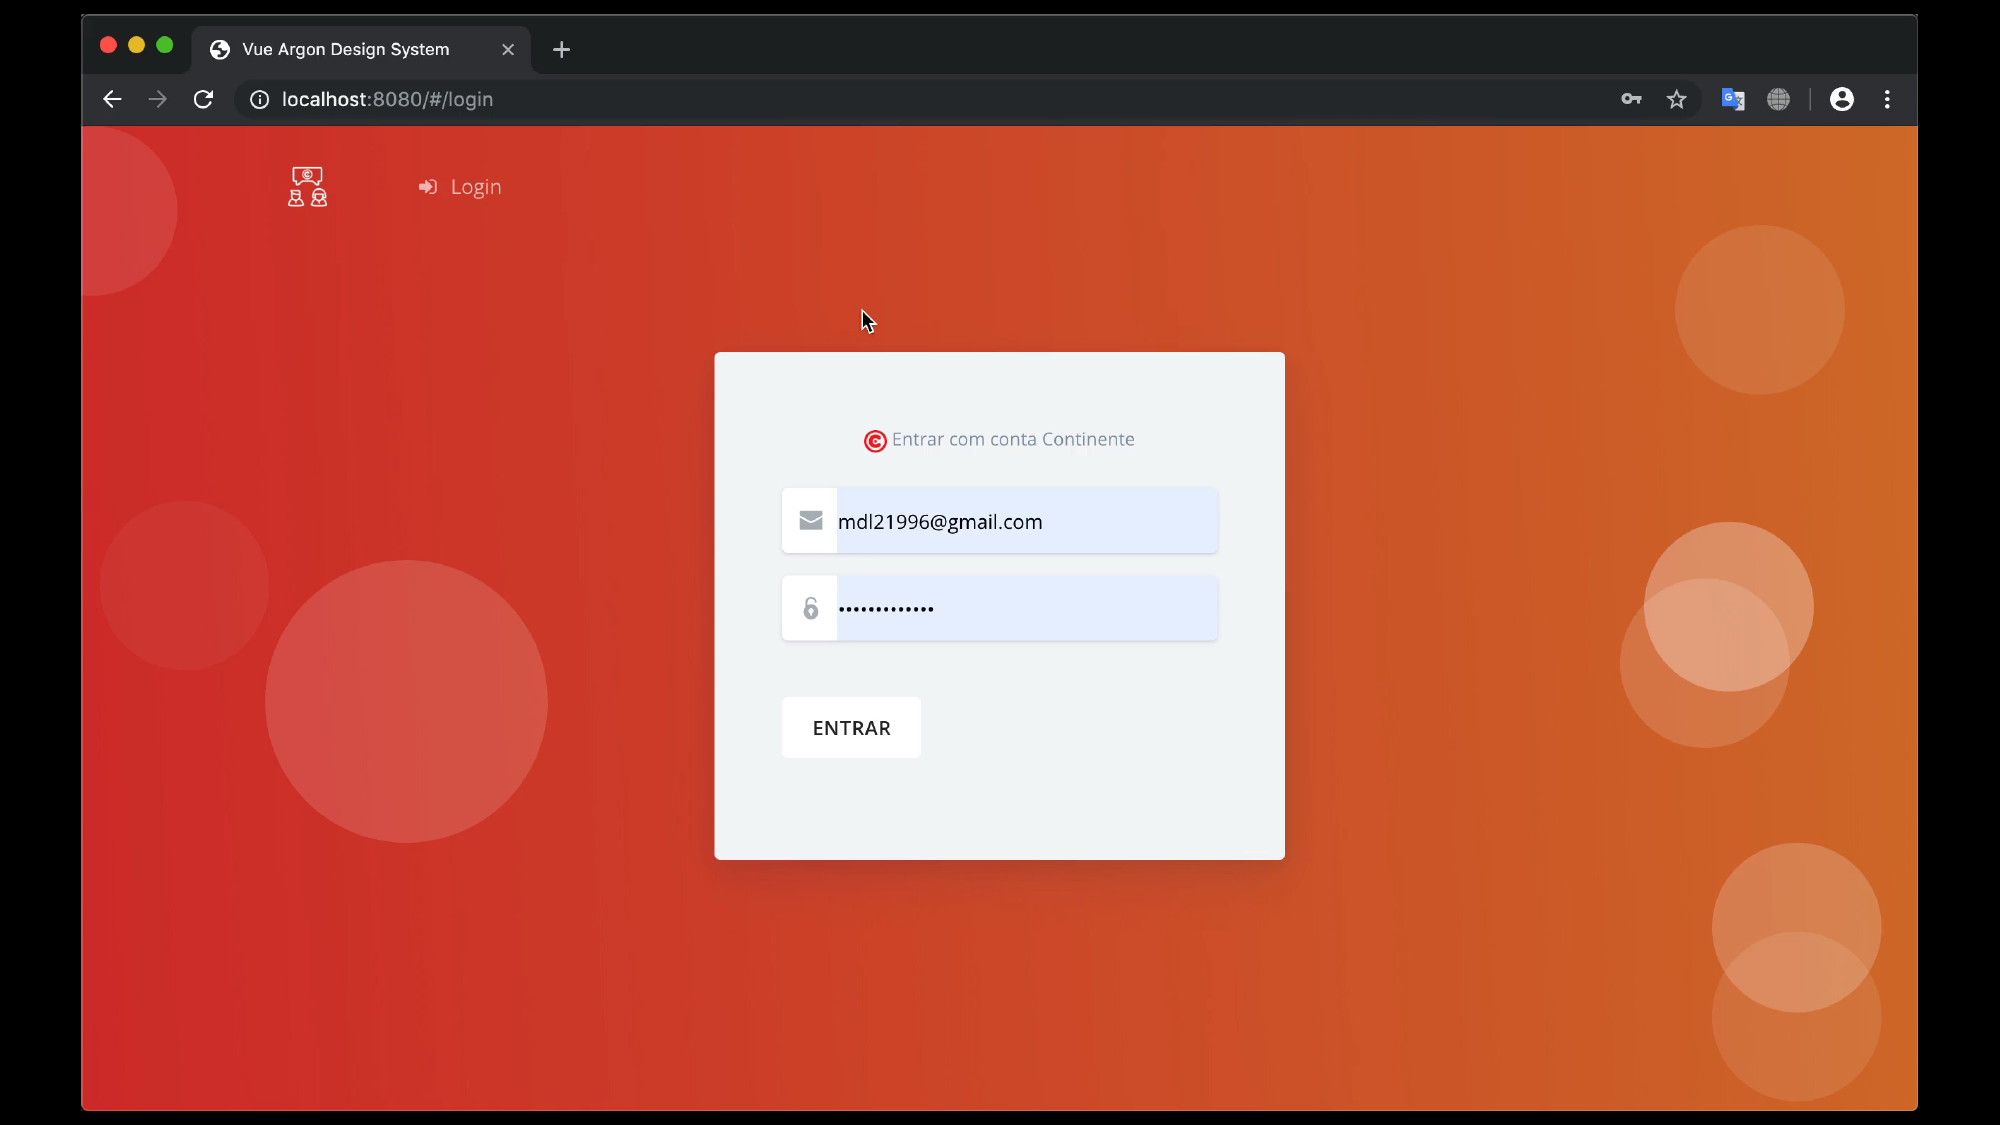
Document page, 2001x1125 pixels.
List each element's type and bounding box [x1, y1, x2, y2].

text_box [81, 13, 1919, 1111]
